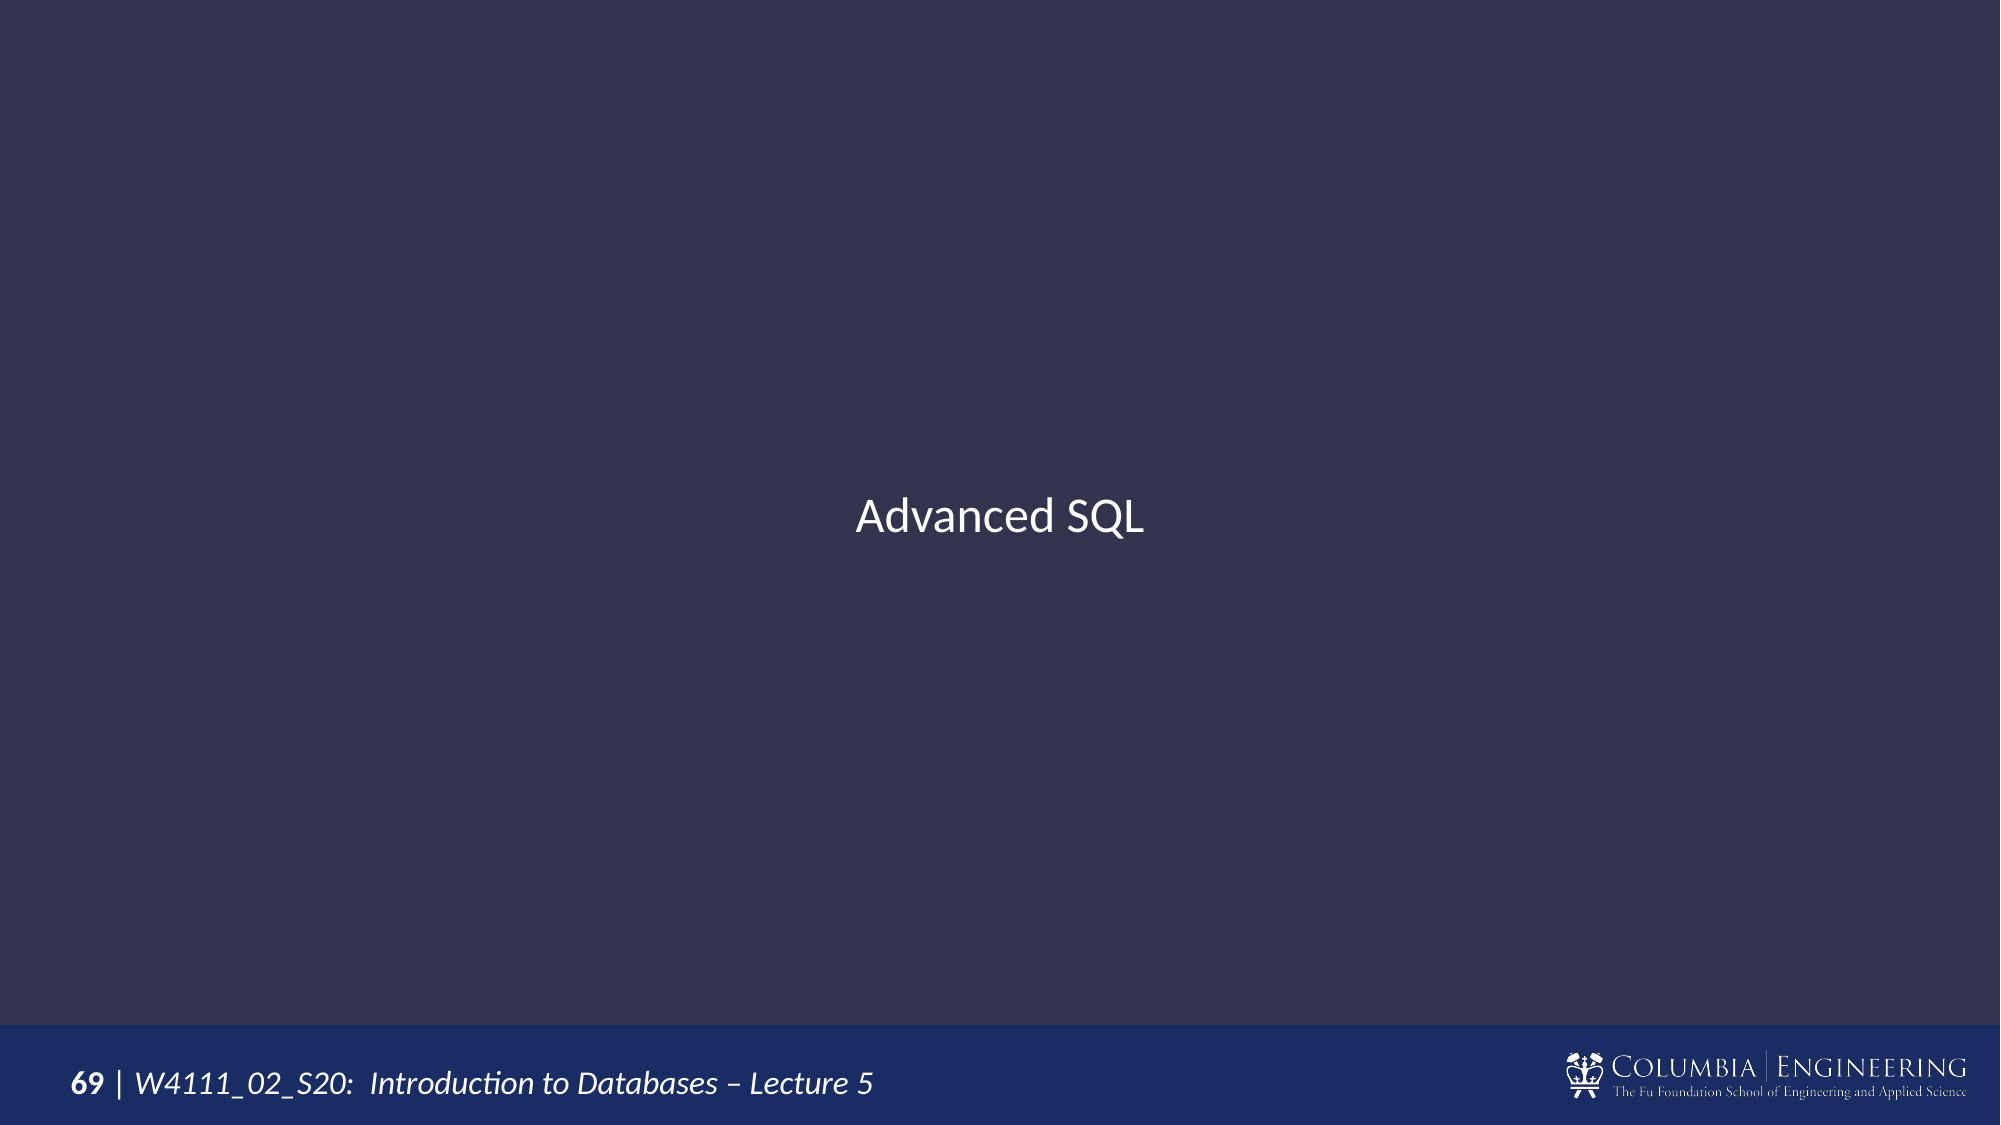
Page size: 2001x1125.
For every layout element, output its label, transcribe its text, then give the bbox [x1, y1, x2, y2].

picture [1566, 1050, 1967, 1100]
text_box Advanced SQL [0, 0, 2000, 1027]
text_box 69 | W4111_02_S20: Introduction to Databases – Lecture 5 [55, 1027, 1540, 1109]
text_box [0, 1027, 2000, 1125]
